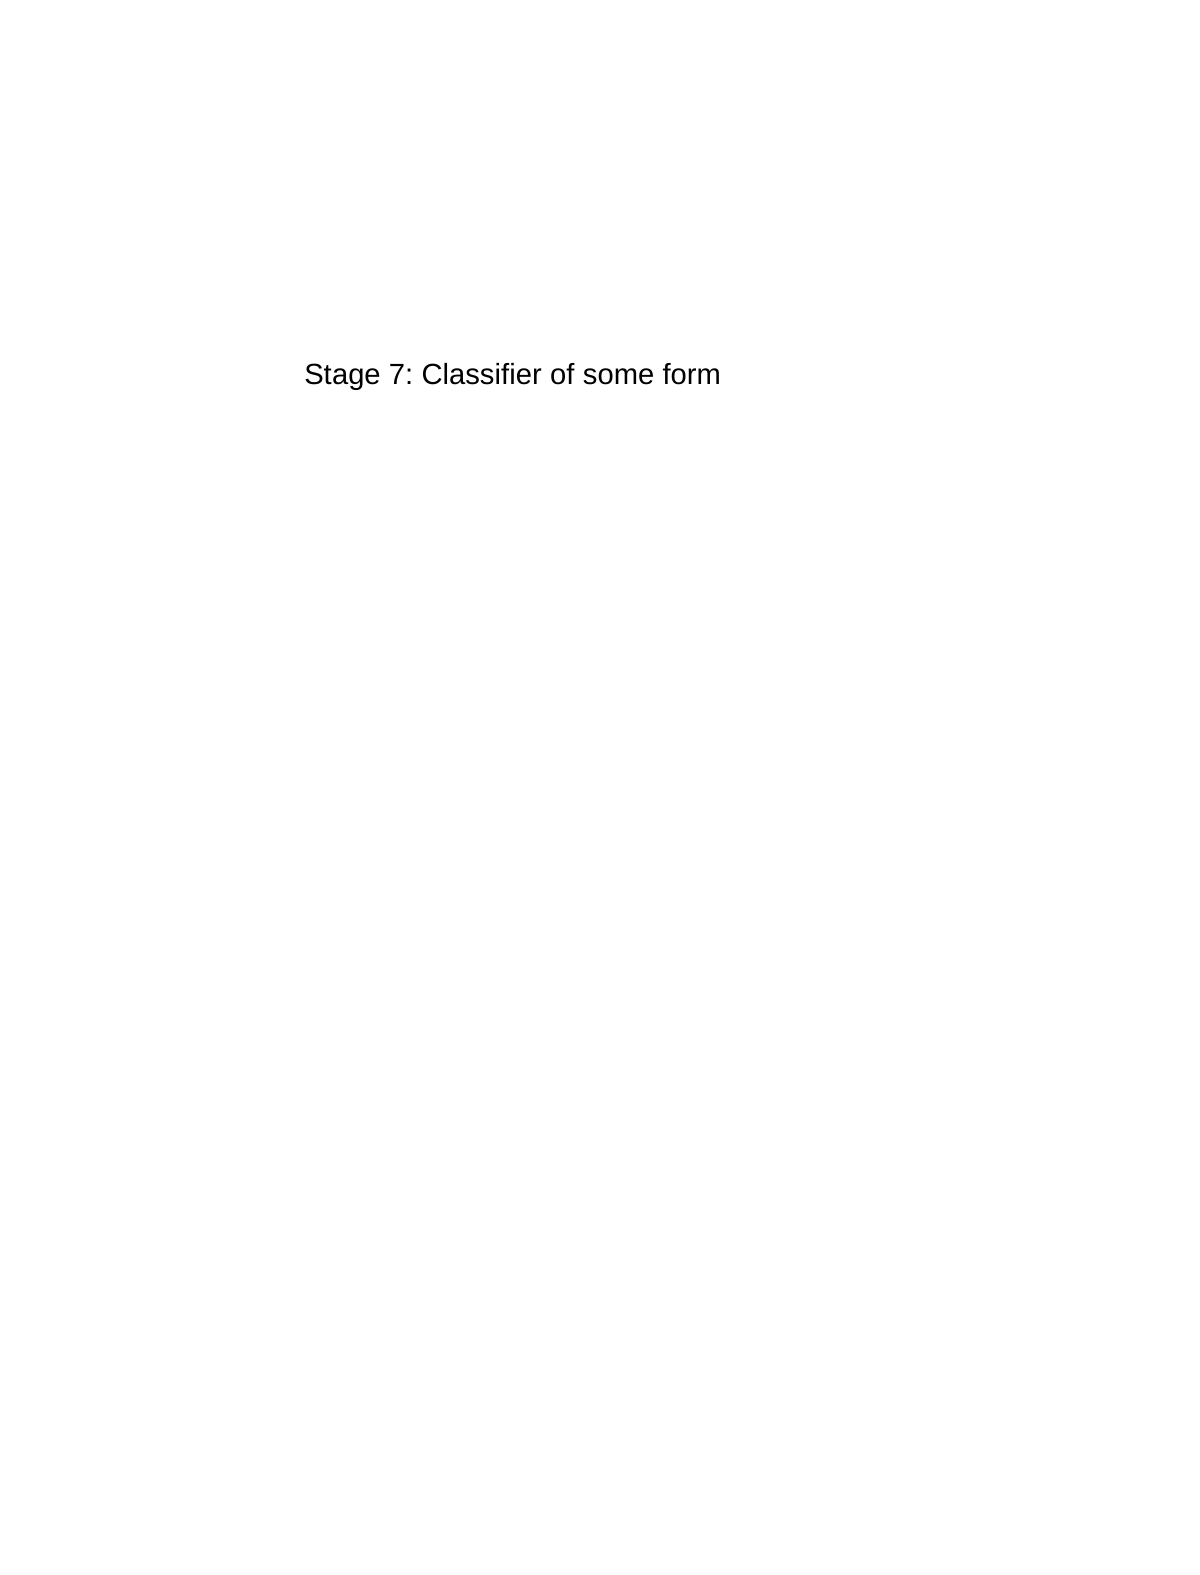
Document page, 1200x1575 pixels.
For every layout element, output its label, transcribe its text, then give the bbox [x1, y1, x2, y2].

text_box Stage 7: Classifier of some form [289, 340, 1191, 441]
